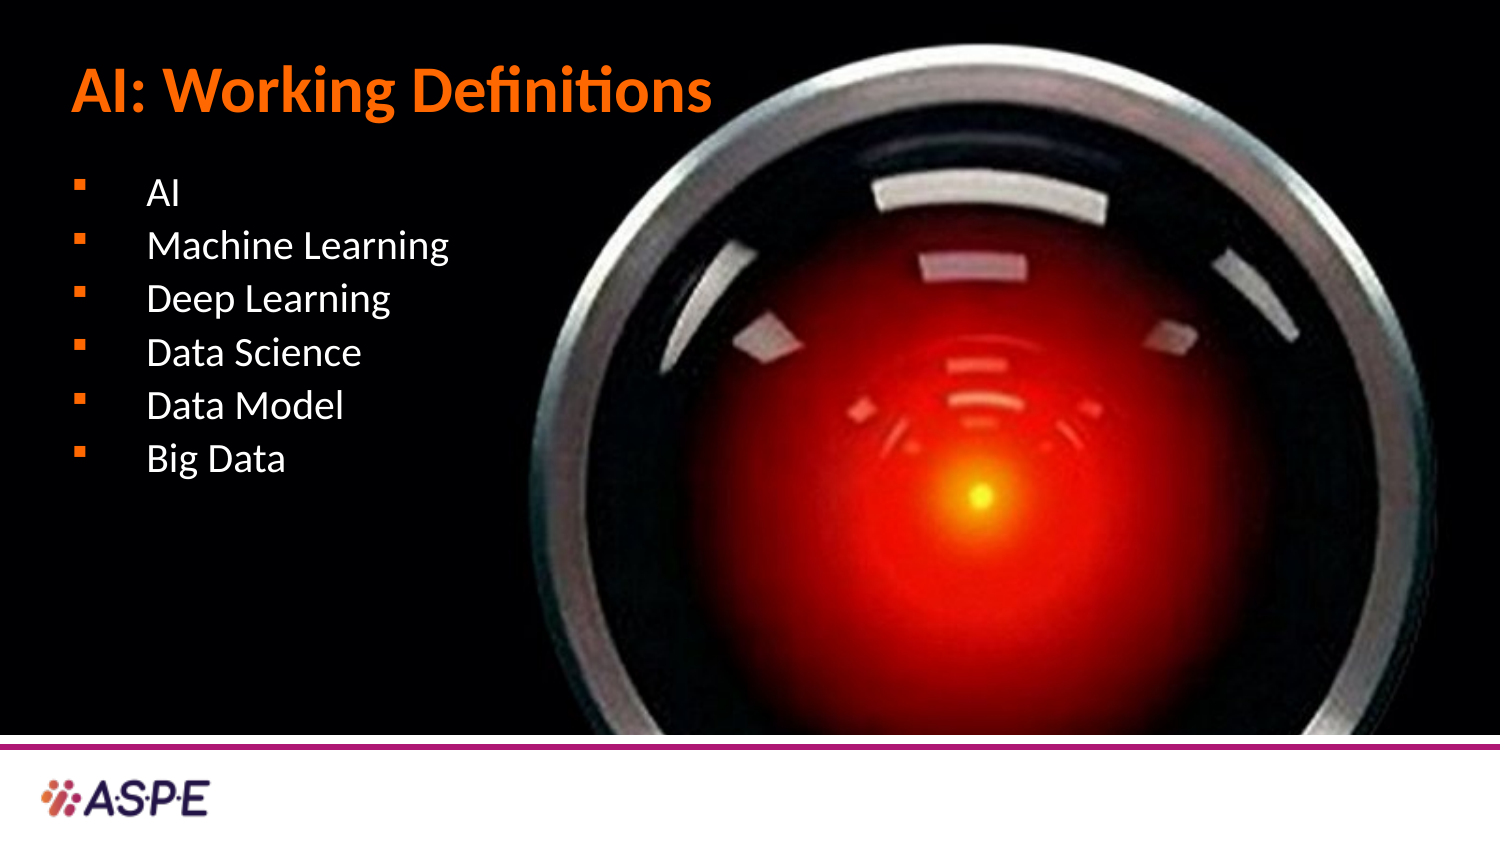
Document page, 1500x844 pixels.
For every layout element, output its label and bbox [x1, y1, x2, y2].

picture [0, 0, 1500, 735]
picture [37, 776, 213, 822]
